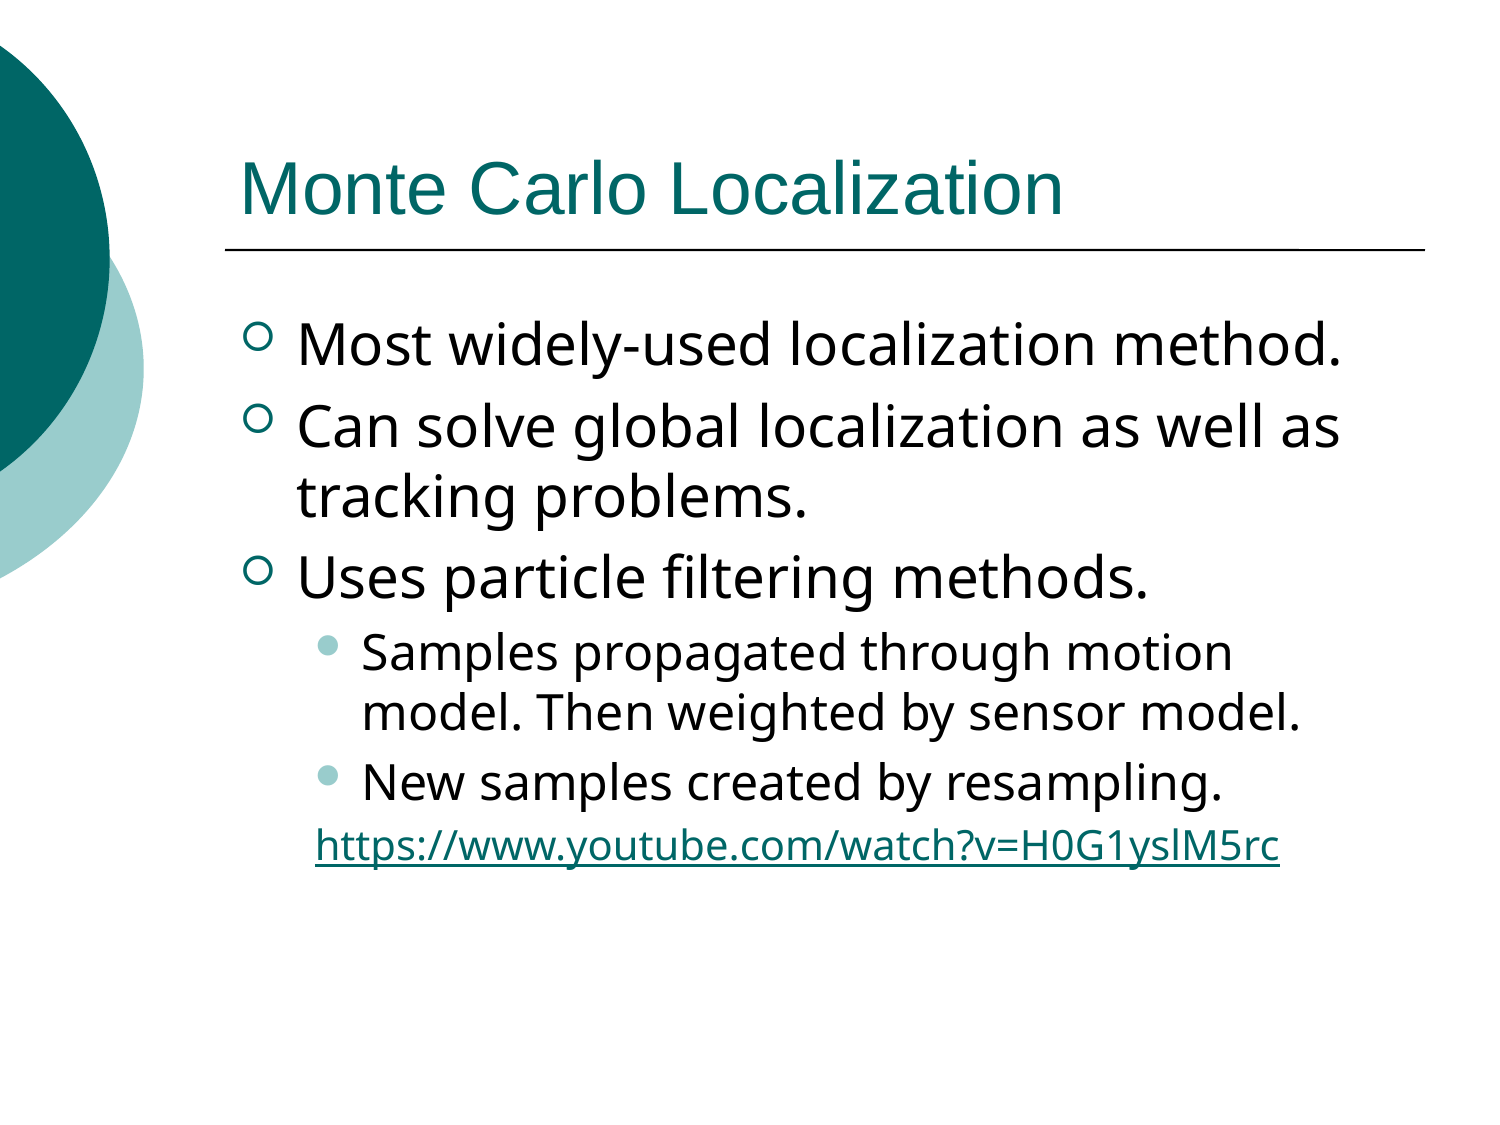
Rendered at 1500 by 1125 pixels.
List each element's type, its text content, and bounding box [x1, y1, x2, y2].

title Monte Carlo Localization [224, 49, 1425, 238]
list Most widely-used localization method. Can solve global localization as well as tracking problems. Uses particle filtering methods. Samples propagated through motion model. Then weighted by sensor model. New samples created by resampling. https://www.youtube.com/watch?v=H0G1yslM5rc [224, 299, 1425, 975]
